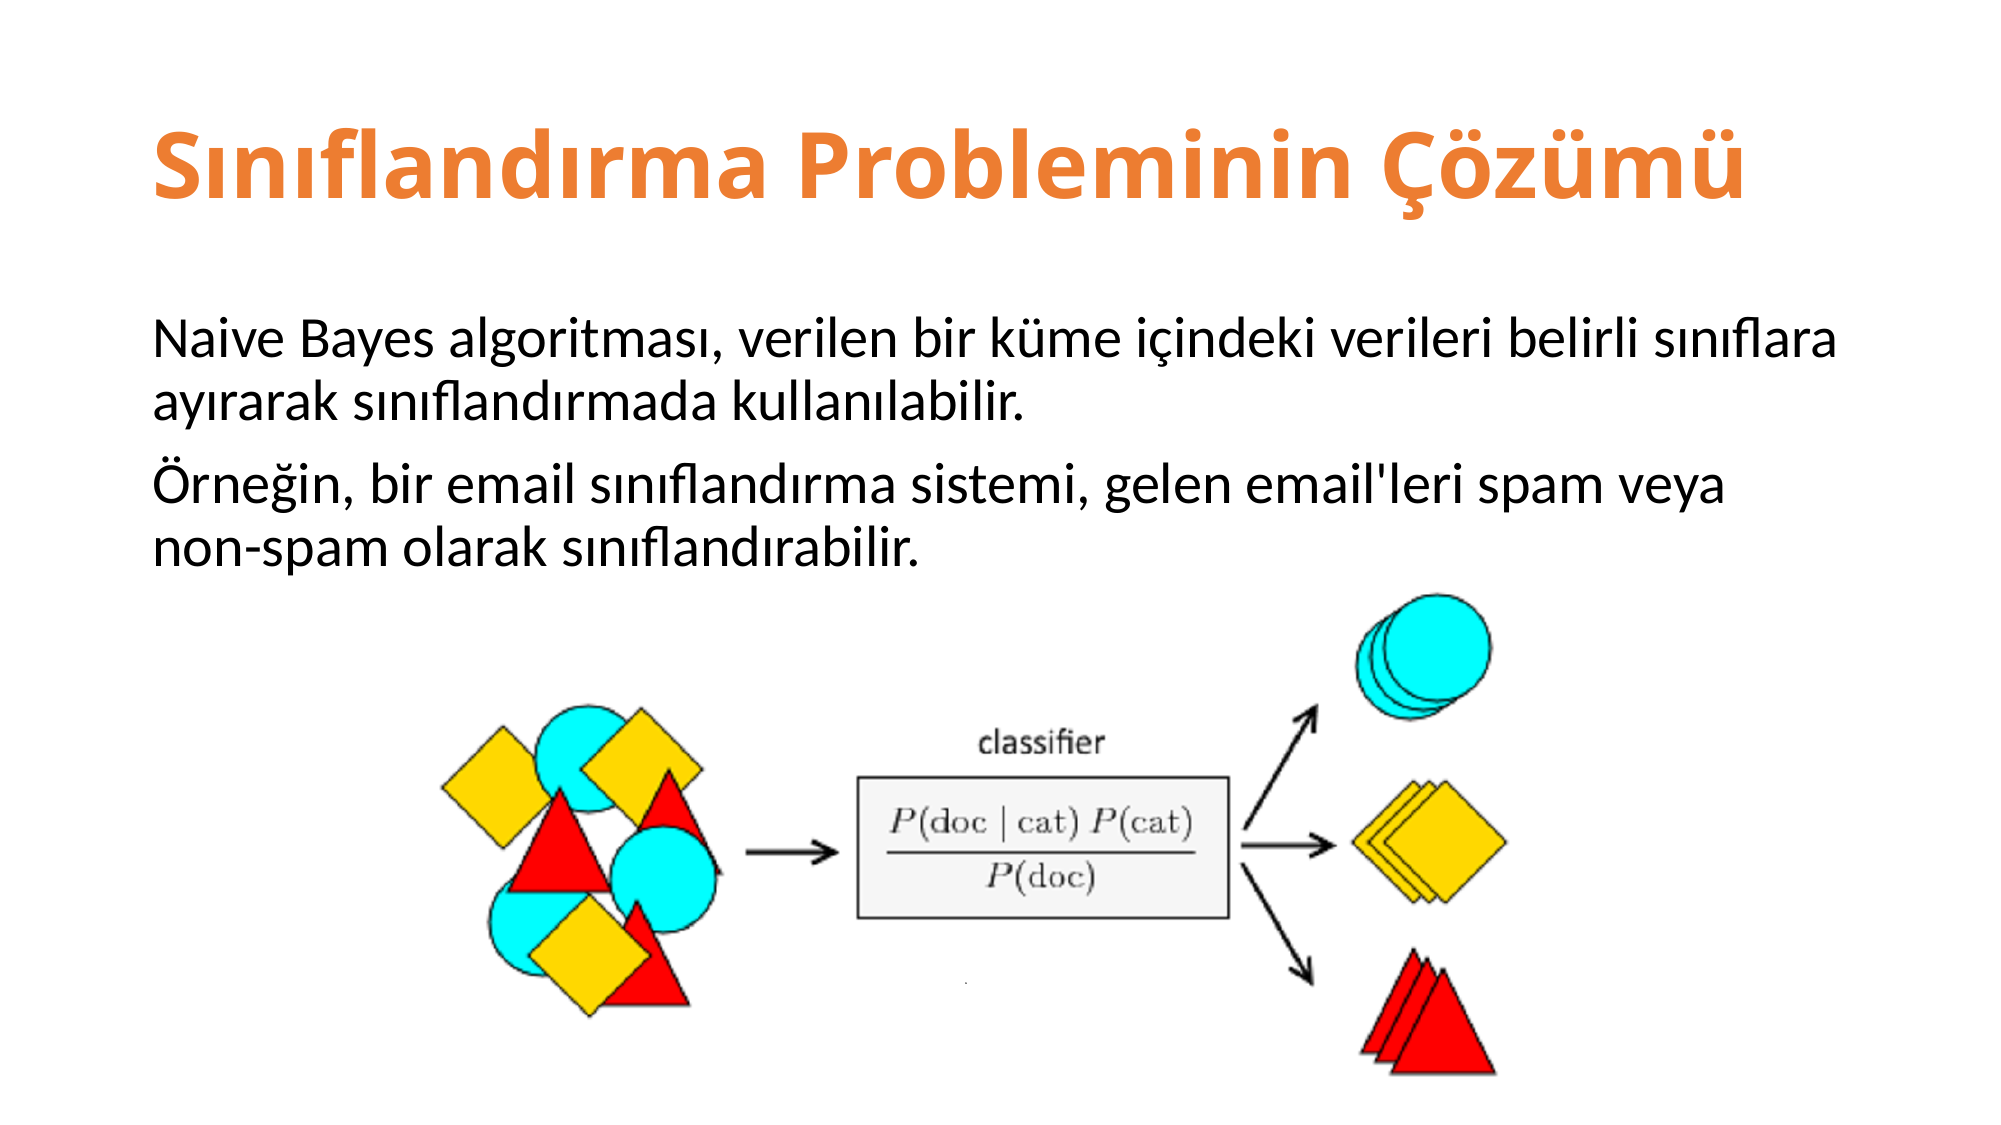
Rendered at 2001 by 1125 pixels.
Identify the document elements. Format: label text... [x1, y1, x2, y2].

picture [430, 576, 1513, 1098]
list Naive Bayes algoritması, verilen bir küme içindeki verileri belirli sınıflara ayırarak sınıflandırmada kullanılabilir. Örneğin, bir email sınıflandırma sistemi, gelen email'leri spam veya non-spam olarak sınıflandırabilir. [137, 299, 1863, 1014]
title Sınıflandırma Probleminin Çözümü [137, 59, 1863, 278]
